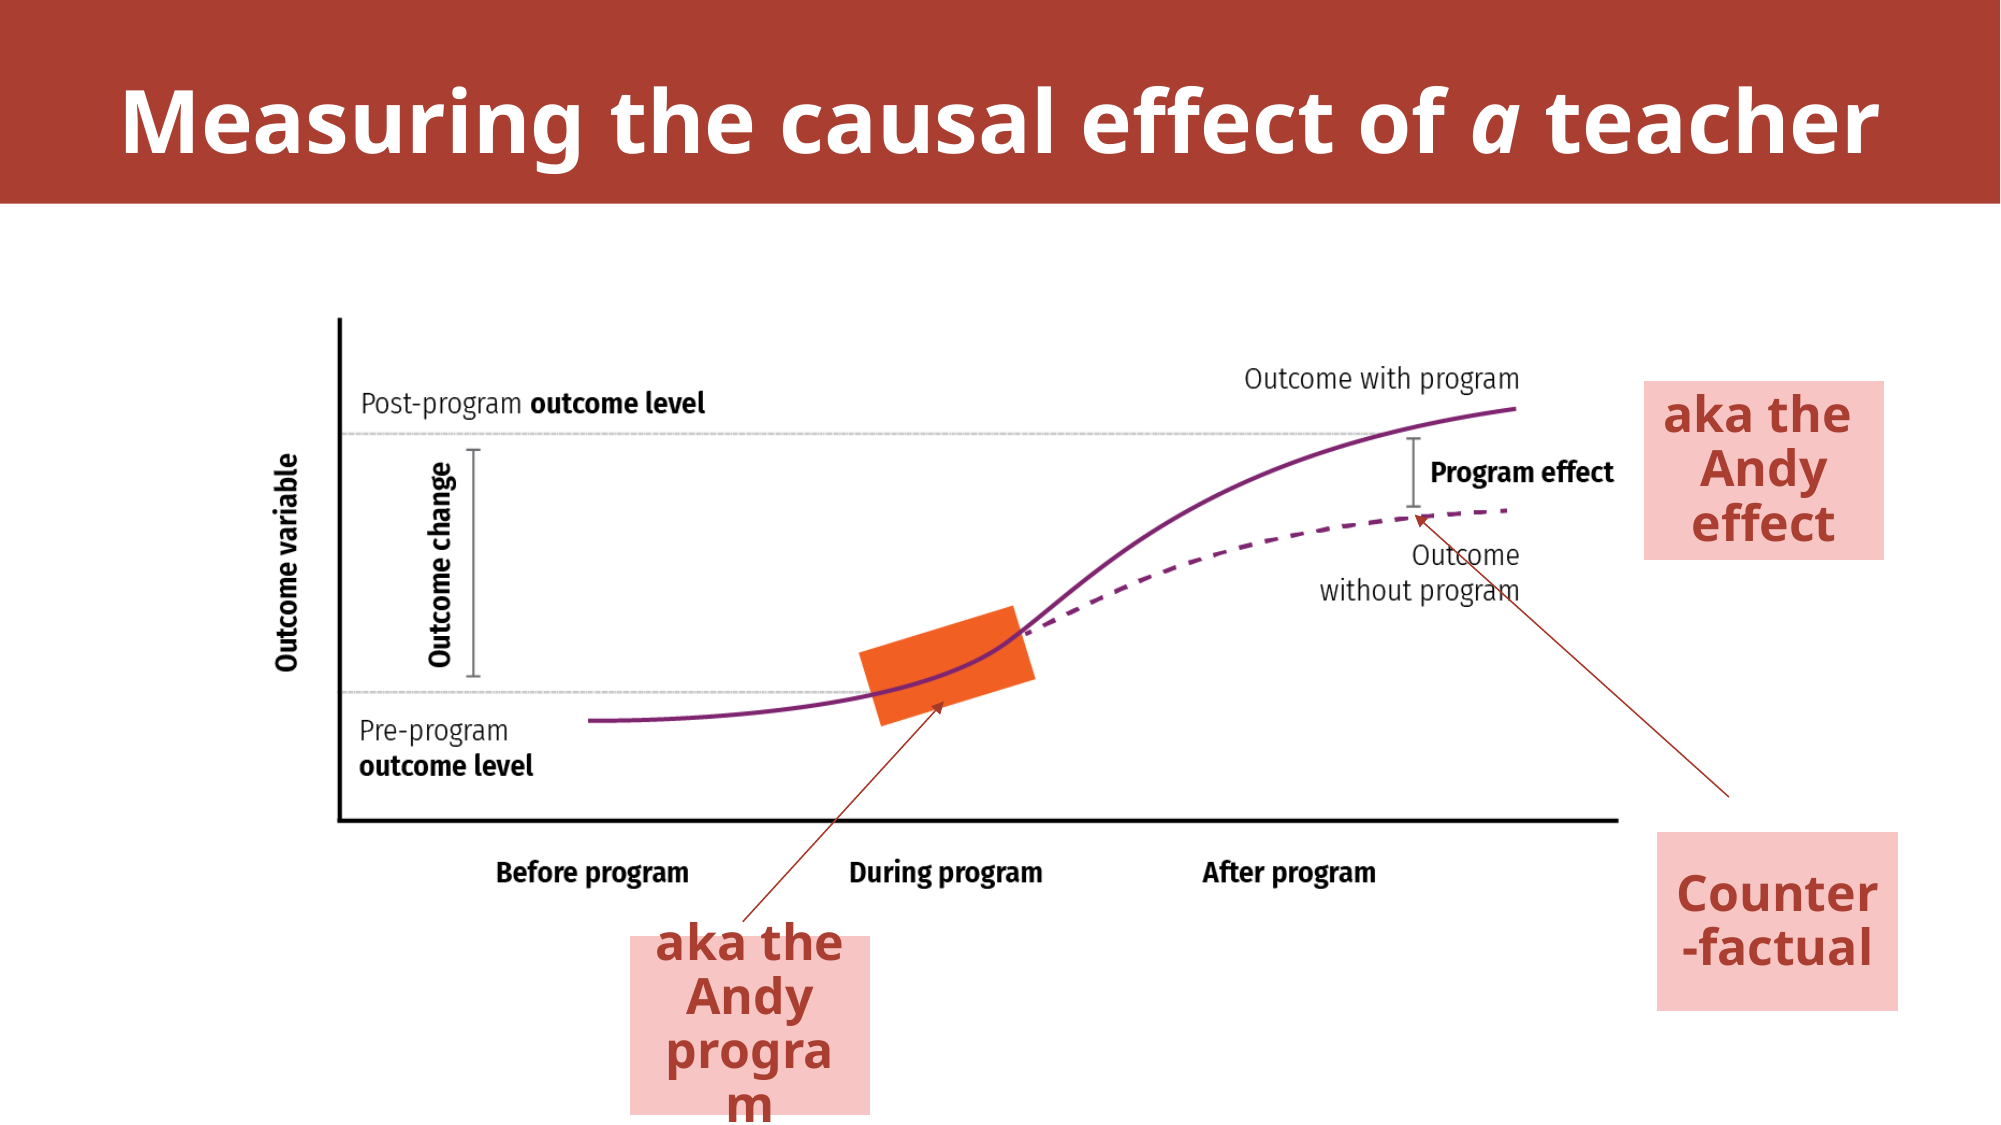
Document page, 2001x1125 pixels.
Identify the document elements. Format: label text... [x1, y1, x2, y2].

text_box aka the Andy effect [1671, 379, 1887, 563]
title Measuring the causal effect of a teacher [0, 0, 2000, 187]
text_box Counter-factual [1655, 830, 1901, 1014]
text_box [1414, 514, 1730, 798]
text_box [742, 701, 945, 922]
text_box aka the Andy program [627, 956, 873, 1118]
picture [221, 280, 1666, 948]
